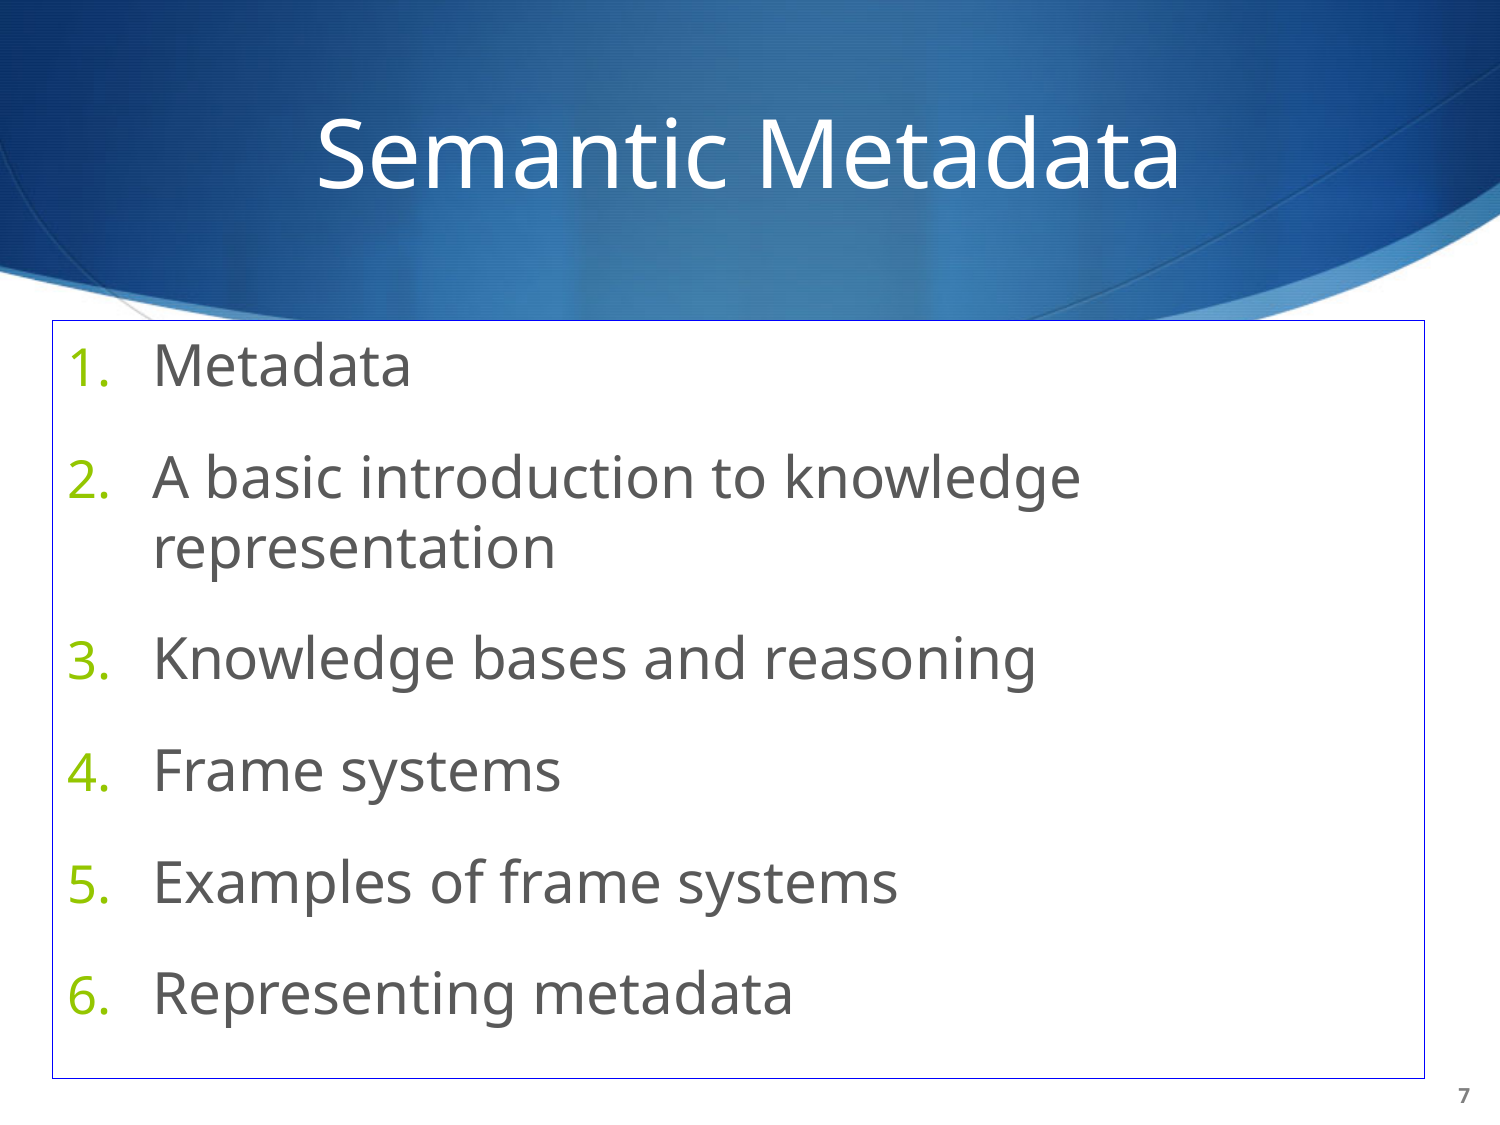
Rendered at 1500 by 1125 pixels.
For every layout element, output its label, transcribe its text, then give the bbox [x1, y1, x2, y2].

slide_number 7 [1420, 1067, 1500, 1125]
title Semantic Metadata [75, 56, 1425, 245]
list Metadata A basic introduction to knowledge representation Knowledge bases and reasoning Frame systems Examples of frame systems Representing metadata [52, 320, 1425, 1079]
picture [0, 0, 1500, 1125]
